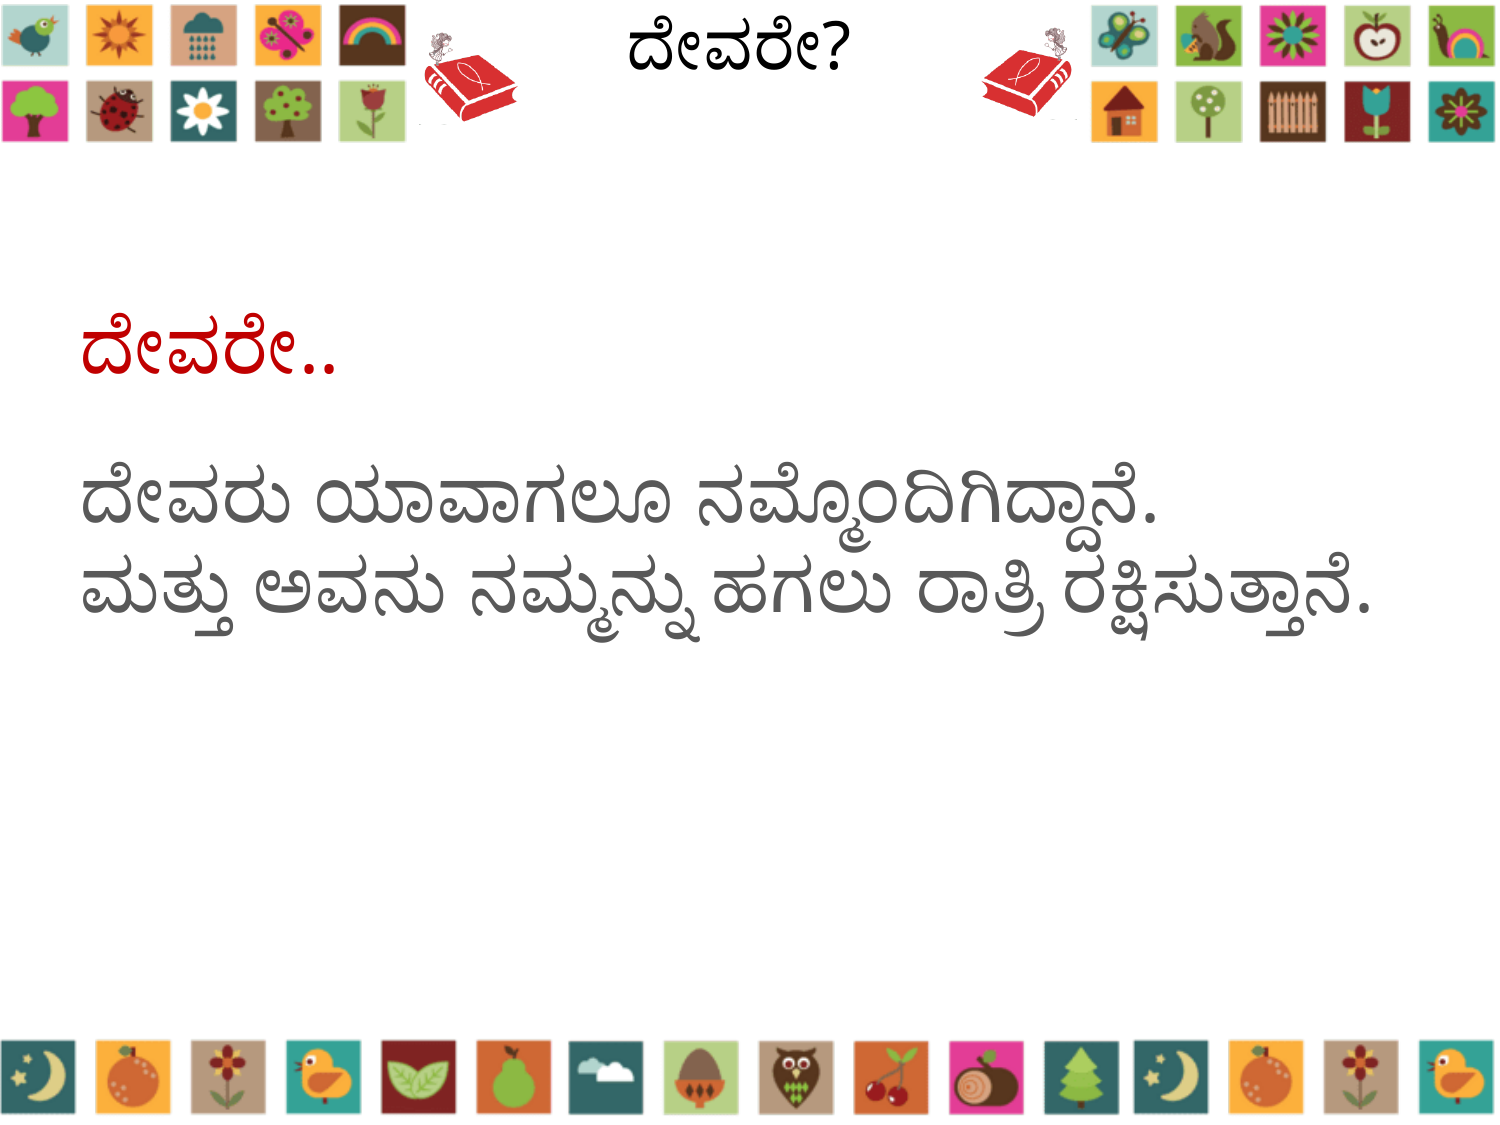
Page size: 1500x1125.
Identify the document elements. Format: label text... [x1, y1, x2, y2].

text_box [0, 1028, 1500, 1118]
text_box ದೇವರೇ.. [64, 290, 1412, 396]
text_box ದೇವರೇ? [414, 0, 1080, 91]
picture [950, 3, 1500, 150]
text_box ದೇವರು ಯಾವಾಗಲೂ ನಮ್ಮೊಂದಿಗಿದ್ದಾನೆ. ಮತ್ತು ಅವನು ನಮ್ಮನ್ನು ಹಗಲು ರಾತ್ರಿ ರಕ್ಷಿಸುತ್ತಾನೆ. [64, 440, 1412, 635]
picture [0, 3, 550, 150]
